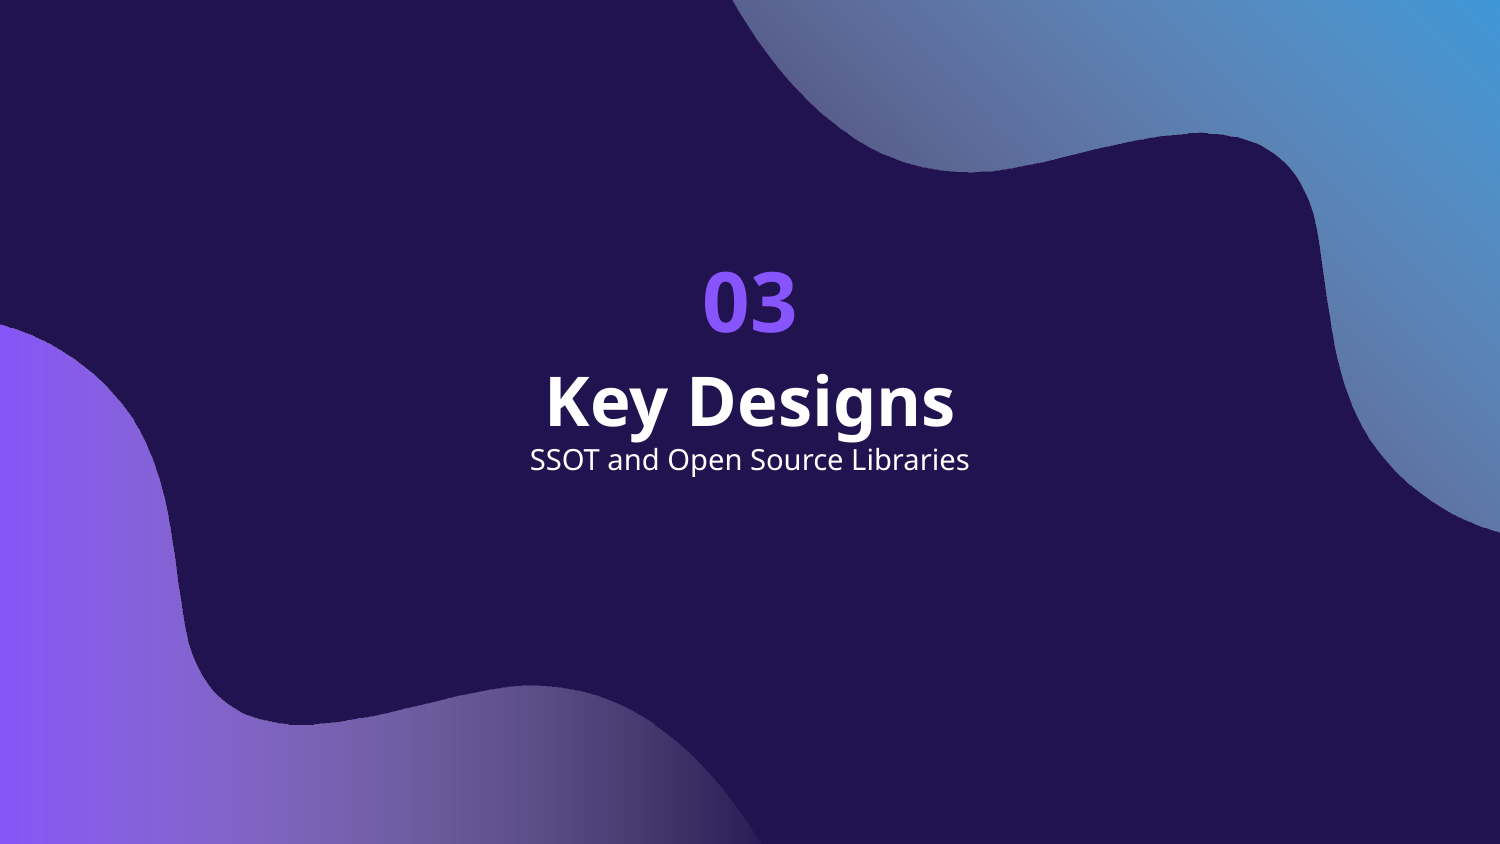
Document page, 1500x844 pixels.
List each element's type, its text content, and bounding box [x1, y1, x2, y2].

title 03 [609, 254, 891, 344]
subtitle SSOT and Open Source Libraries [411, 431, 1089, 486]
title Key Designs [355, 343, 1145, 432]
